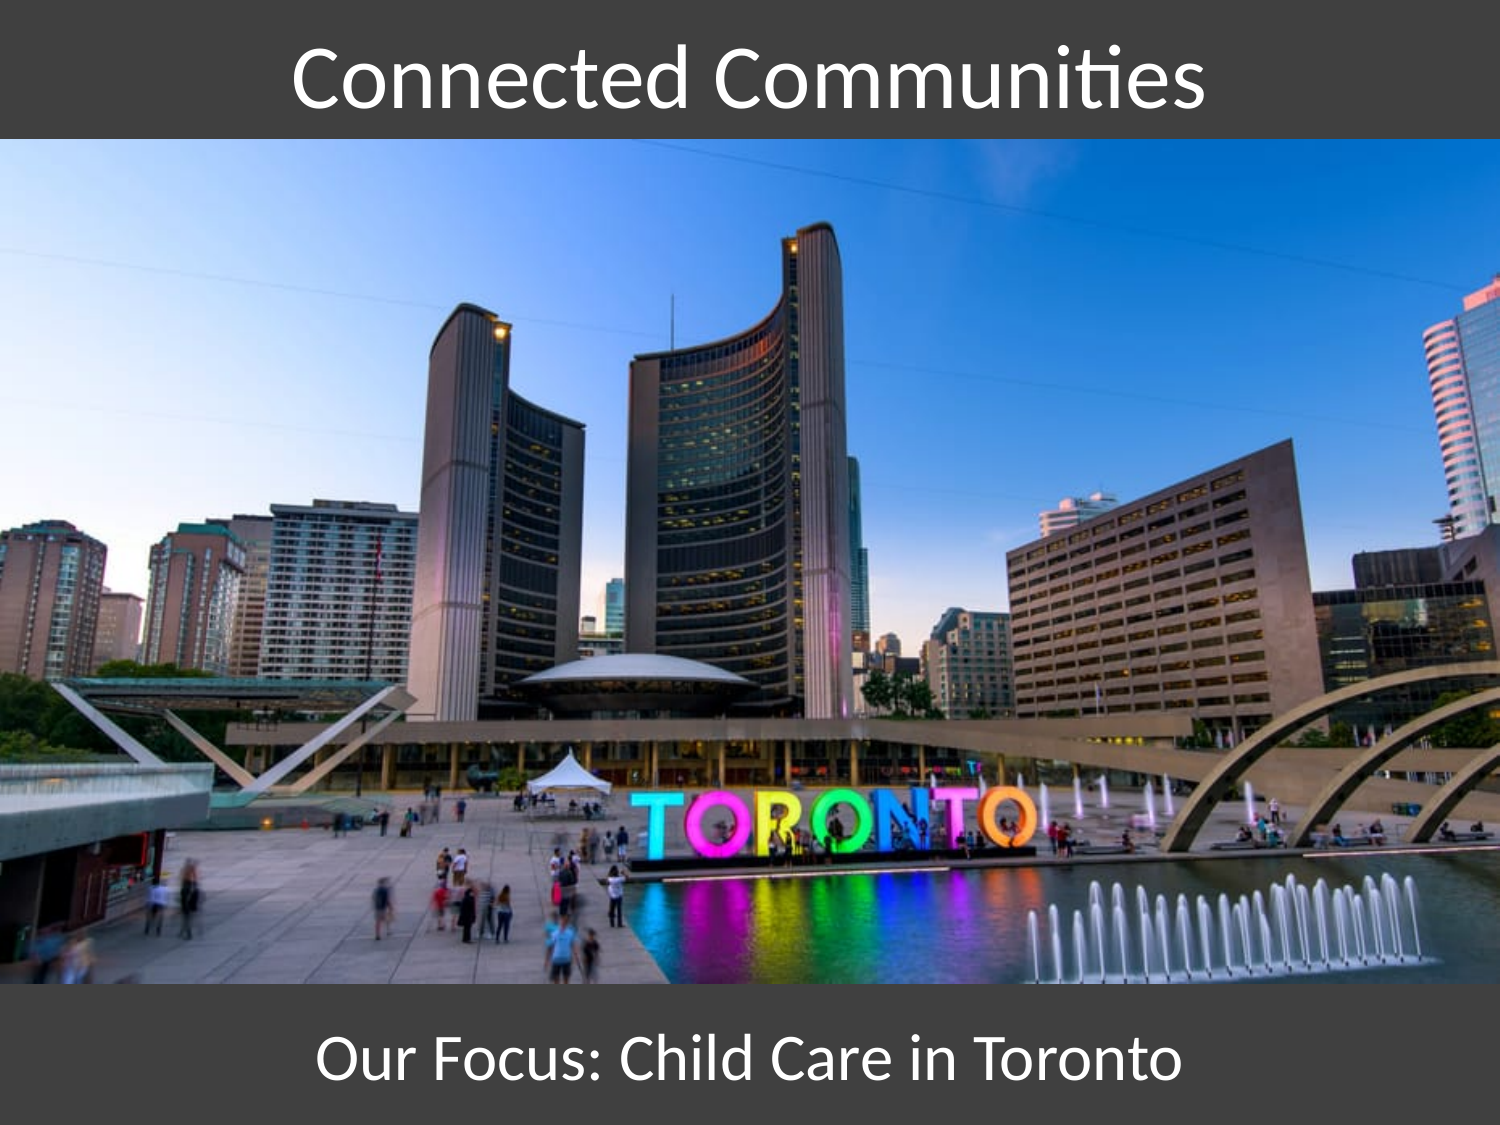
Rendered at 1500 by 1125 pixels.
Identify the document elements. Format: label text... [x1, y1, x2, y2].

text_box Our Focus: Child Care in Toronto [0, 1006, 1500, 1102]
title Connected Communities [0, 0, 1500, 139]
picture [0, 139, 1500, 984]
